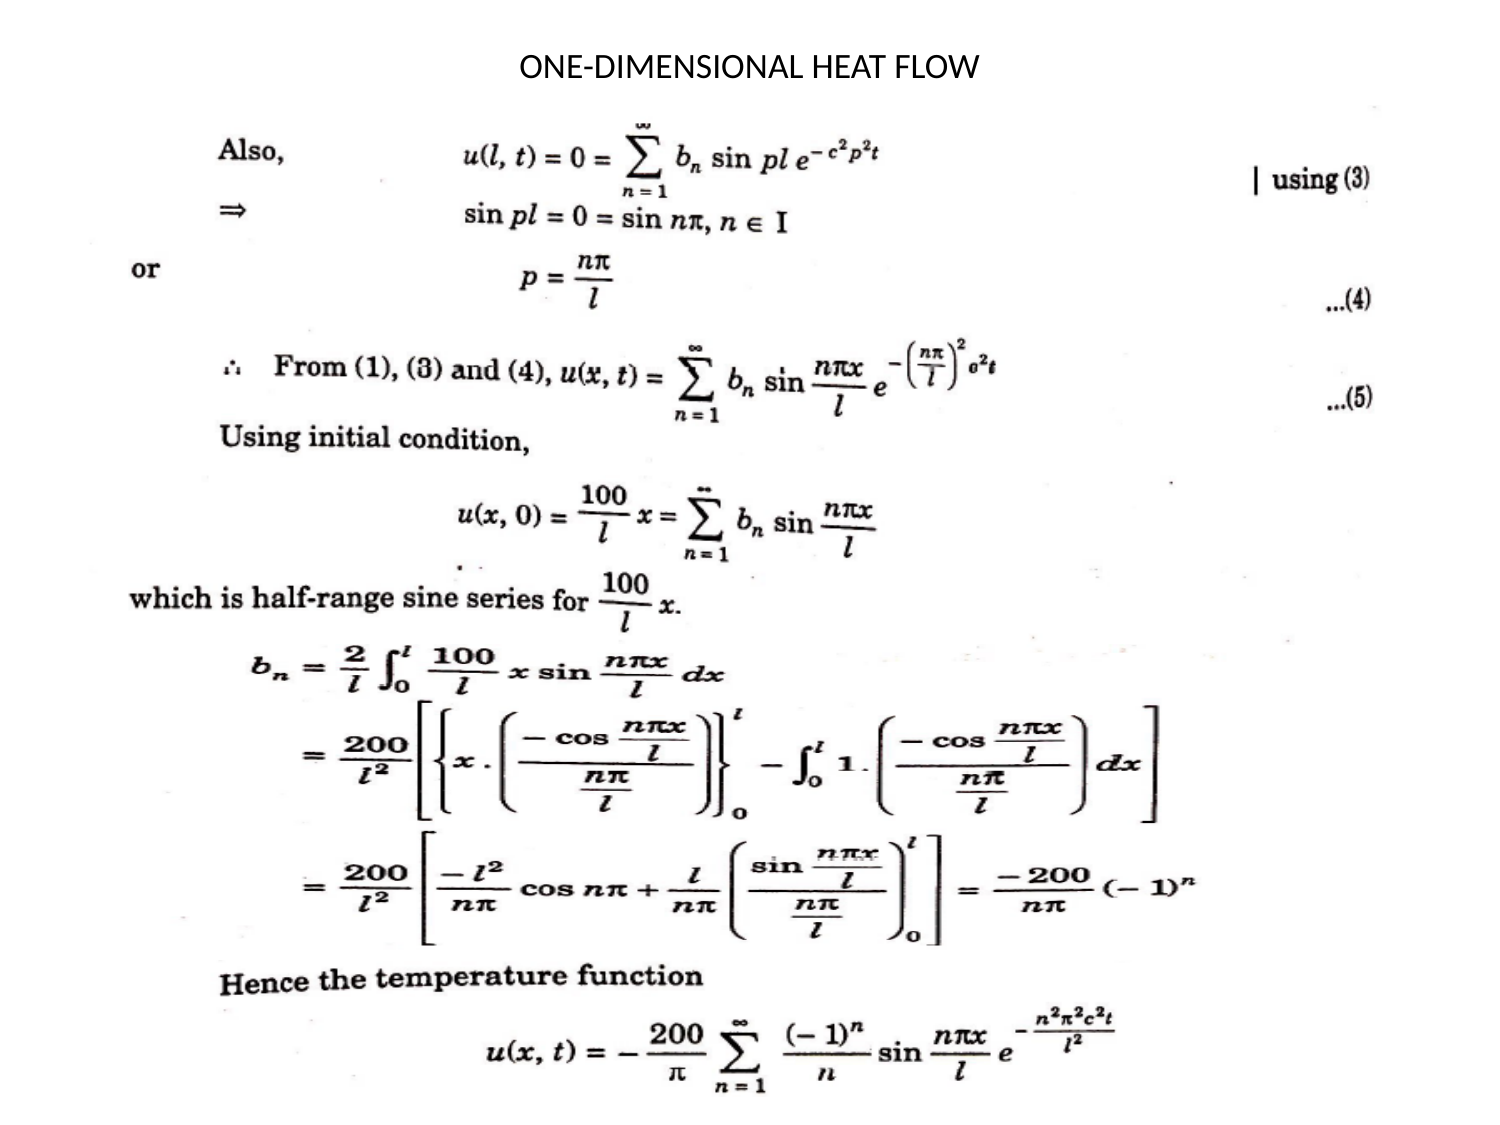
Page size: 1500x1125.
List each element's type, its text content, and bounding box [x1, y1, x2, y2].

title ONE-DIMENSIONAL HEAT FLOW [75, 35, 1425, 94]
picture [81, 105, 1384, 950]
picture [210, 960, 1173, 1097]
